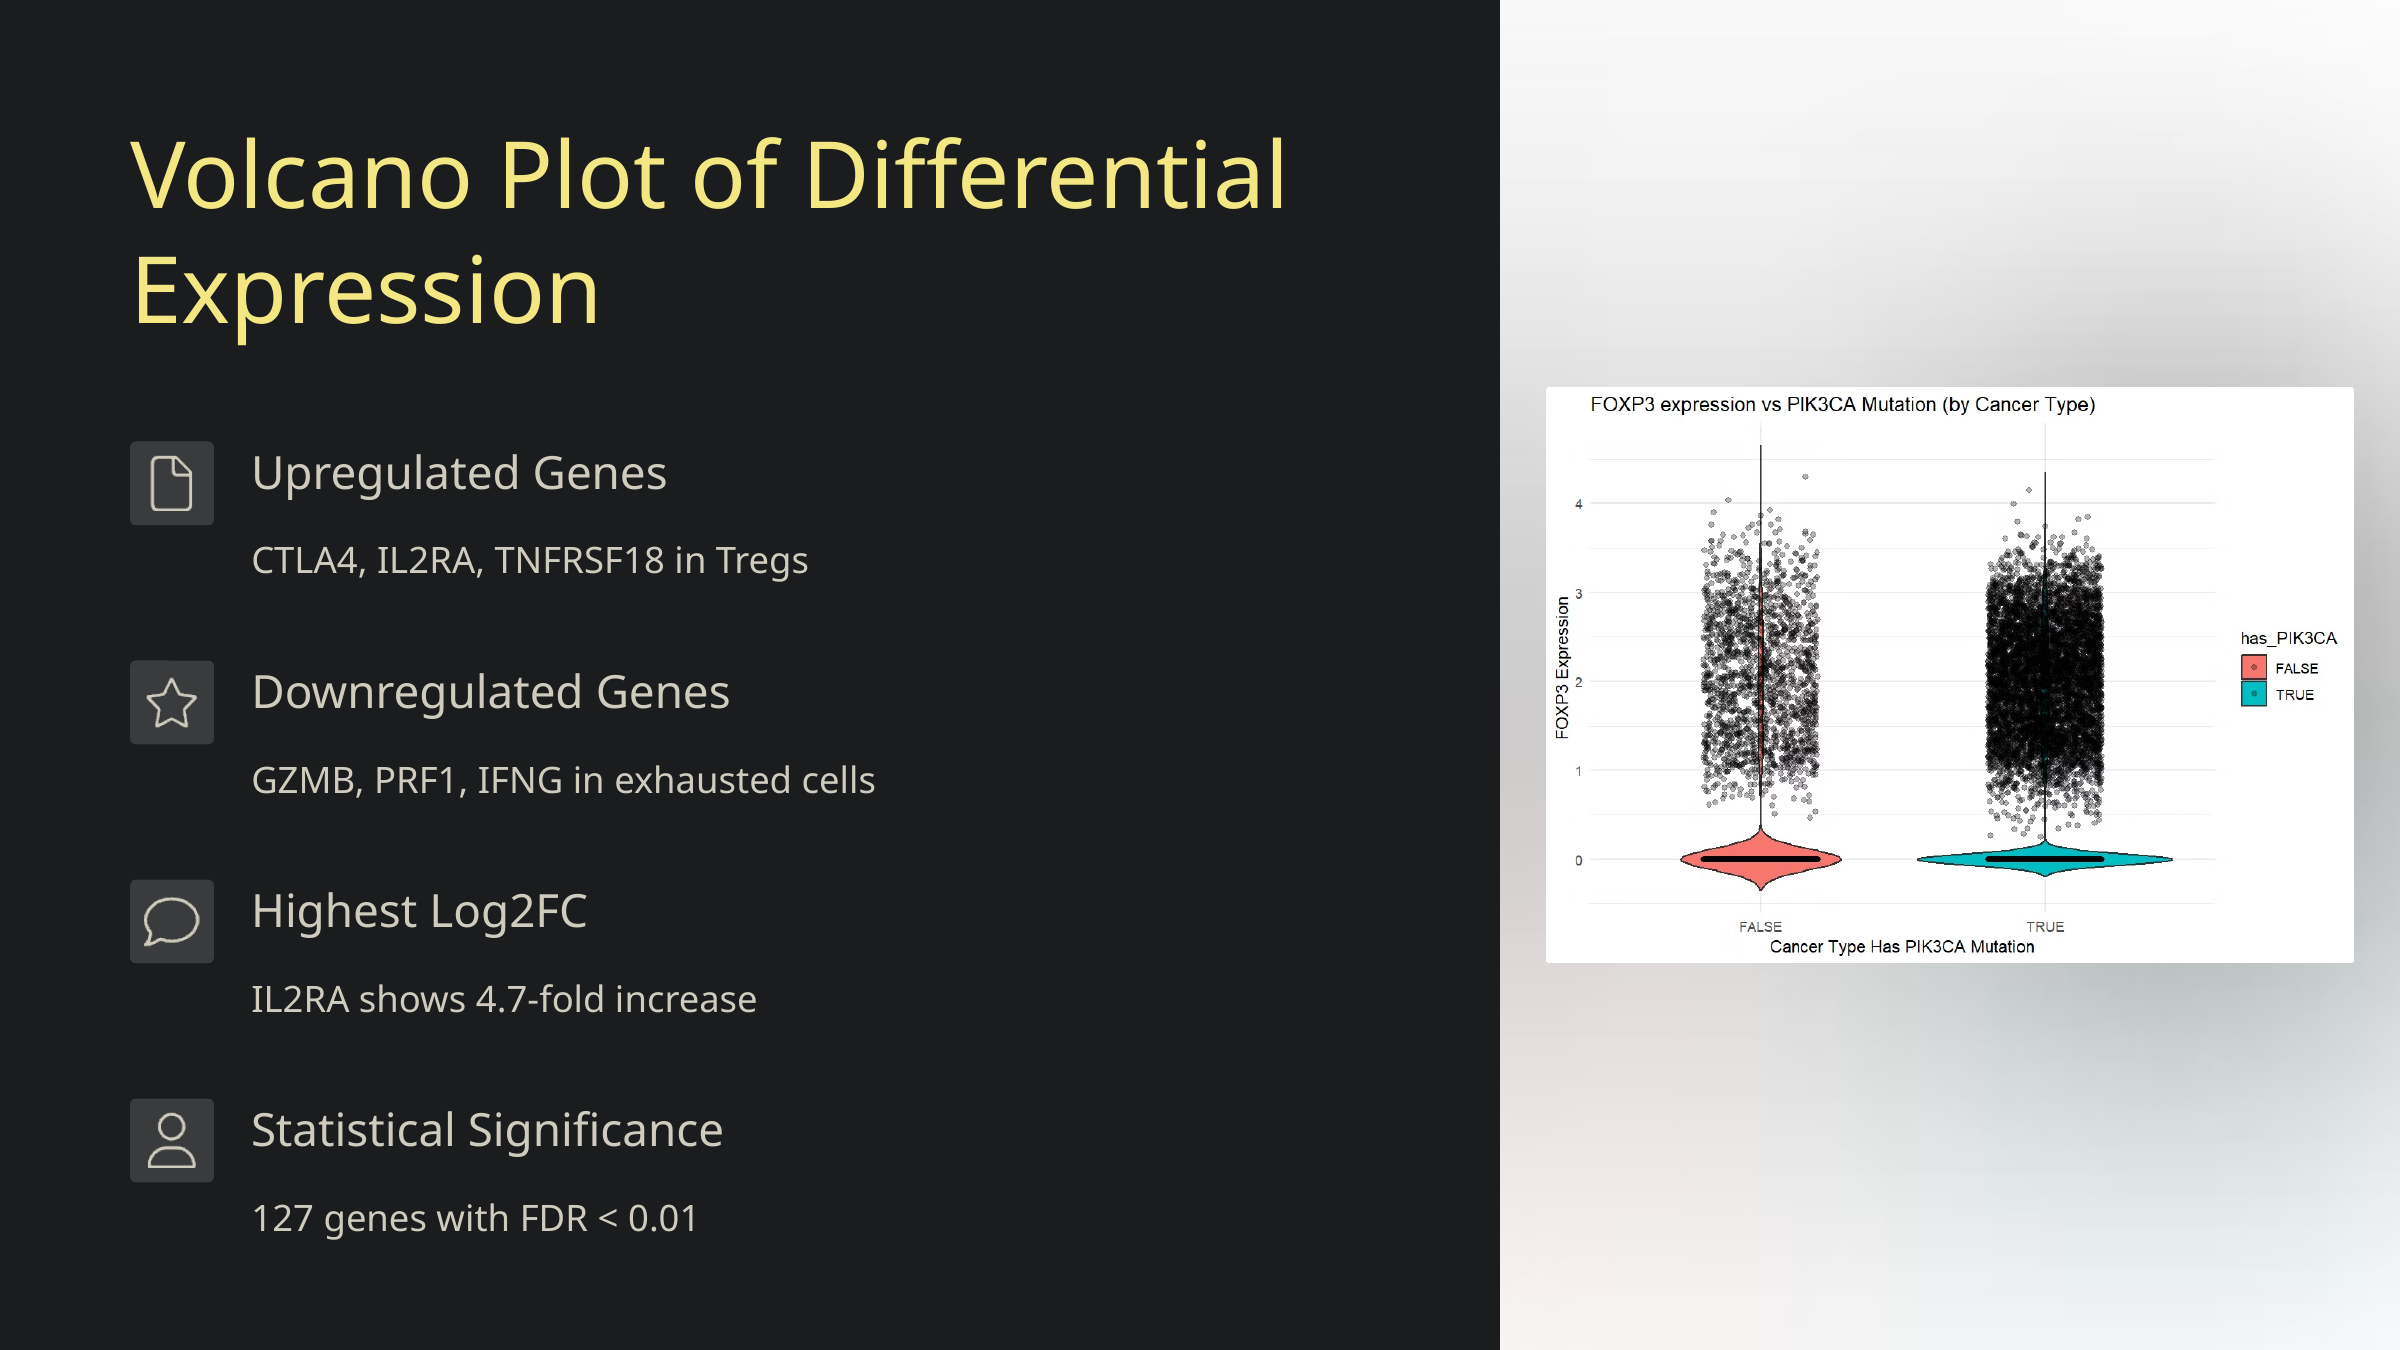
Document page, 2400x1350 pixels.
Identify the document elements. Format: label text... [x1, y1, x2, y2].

text_box Upregulated Genes [251, 441, 717, 500]
text_box [130, 1098, 214, 1183]
text_box Statistical Significance [251, 1098, 755, 1157]
text_box CTLA4, IL2RA, TNFRSF18 in Tregs [251, 521, 1370, 582]
picture [144, 1105, 200, 1176]
text_box [130, 441, 214, 526]
picture [144, 886, 200, 957]
text_box [130, 660, 214, 745]
text_box Highest Log2FC [251, 879, 717, 938]
text_box IL2RA shows 4.7-fold increase [251, 960, 1370, 1020]
picture [1499, 0, 2400, 1350]
picture [144, 448, 200, 519]
text_box 127 genes with FDR < 0.01 [251, 1179, 1370, 1239]
text_box Downregulated Genes [251, 660, 749, 719]
text_box GZMB, PRF1, IFNG in exhausted cells [251, 740, 1370, 801]
text_box [130, 879, 214, 964]
picture [144, 667, 200, 738]
text_box Volcano Plot of Differential Expression [130, 111, 1370, 344]
